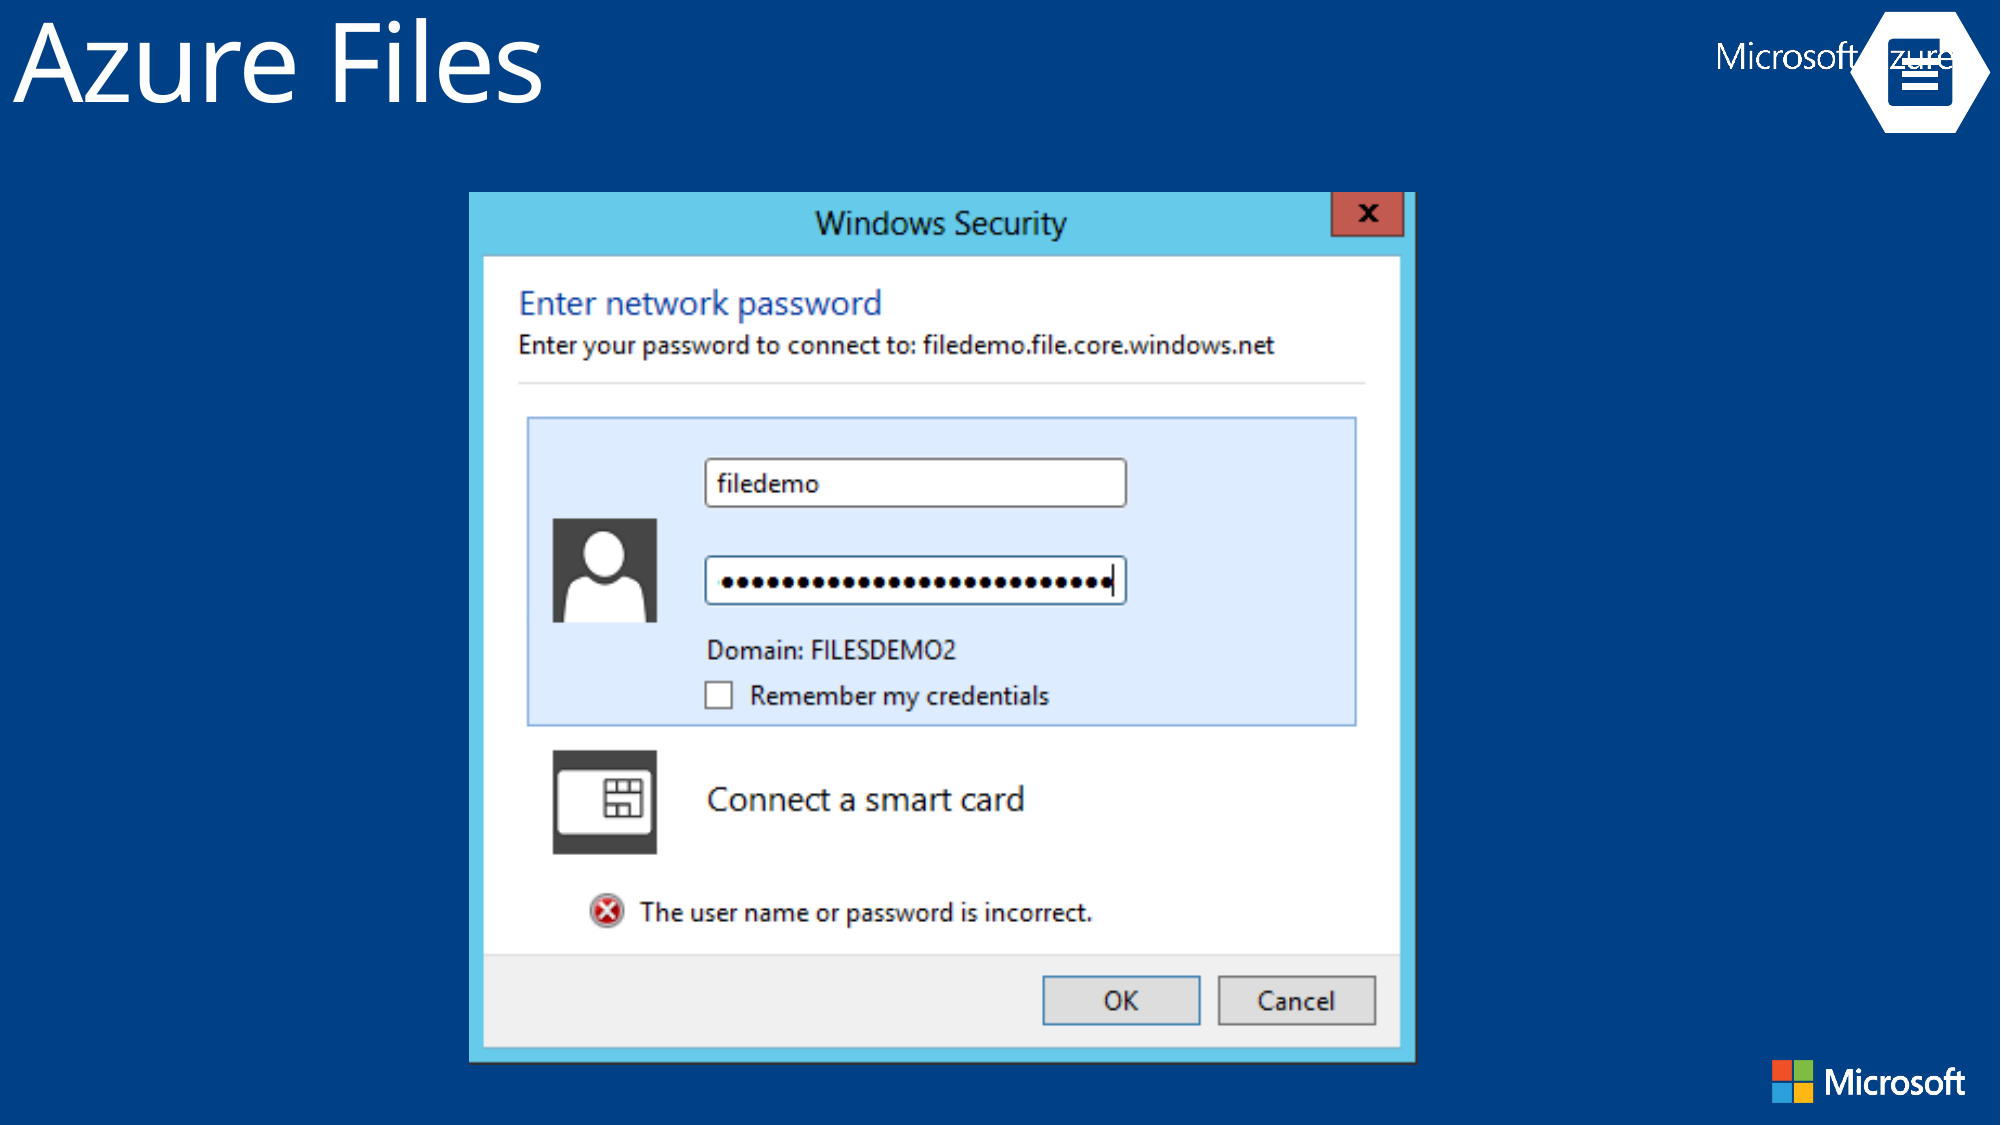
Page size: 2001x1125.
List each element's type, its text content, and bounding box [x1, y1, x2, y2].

picture [468, 192, 1418, 1066]
picture [1772, 1060, 1965, 1103]
title Azure Files [0, 0, 2000, 134]
picture [1848, 10, 1991, 134]
